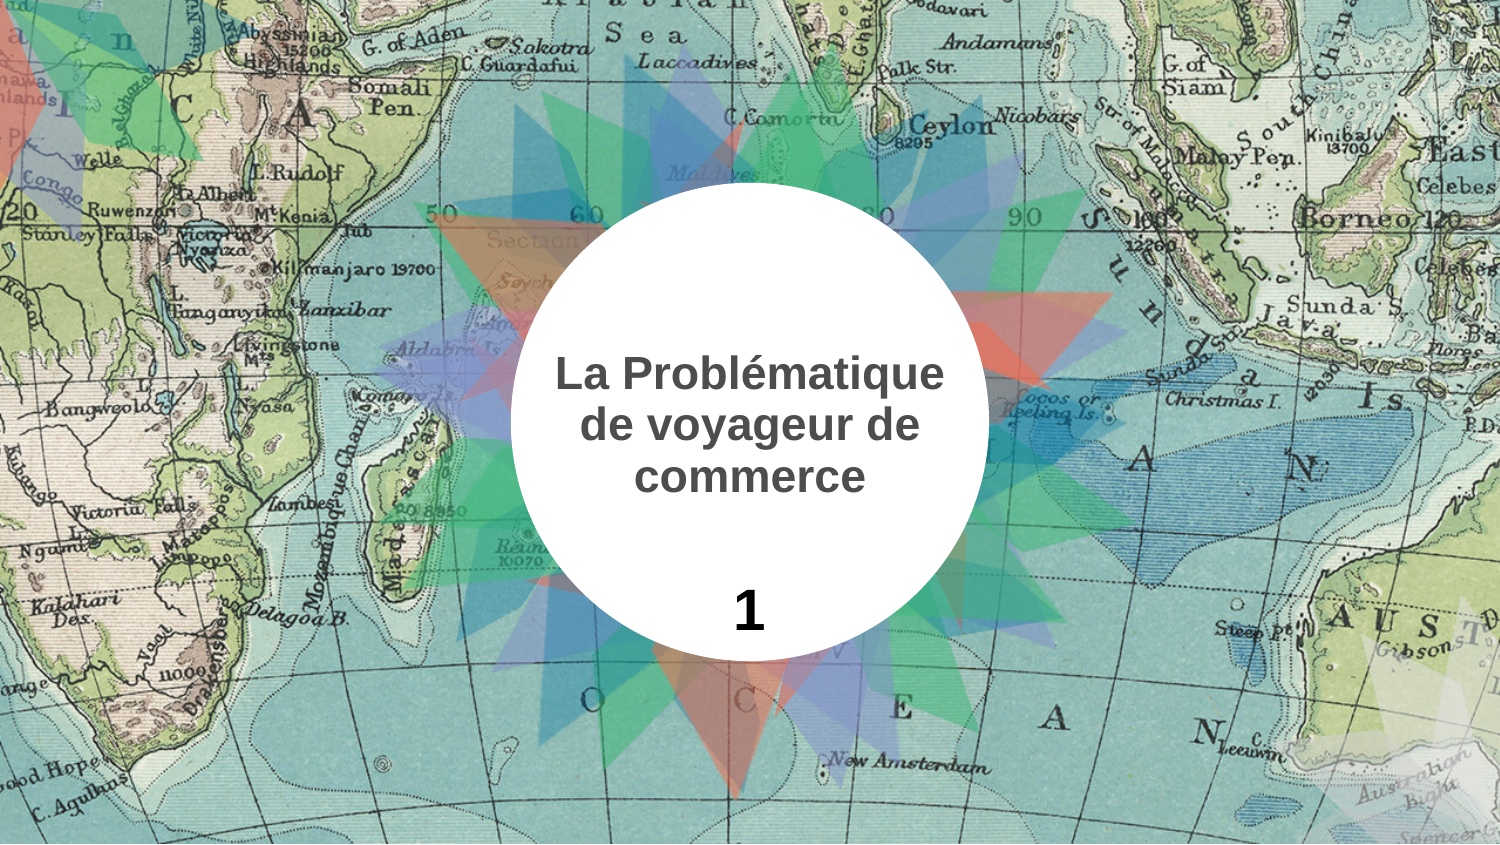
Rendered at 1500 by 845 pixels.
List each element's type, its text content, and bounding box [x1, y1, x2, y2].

picture [0, 0, 1500, 845]
text_box 1 [716, 564, 783, 649]
list La Problématique de voyageur de commerce [525, 344, 975, 505]
